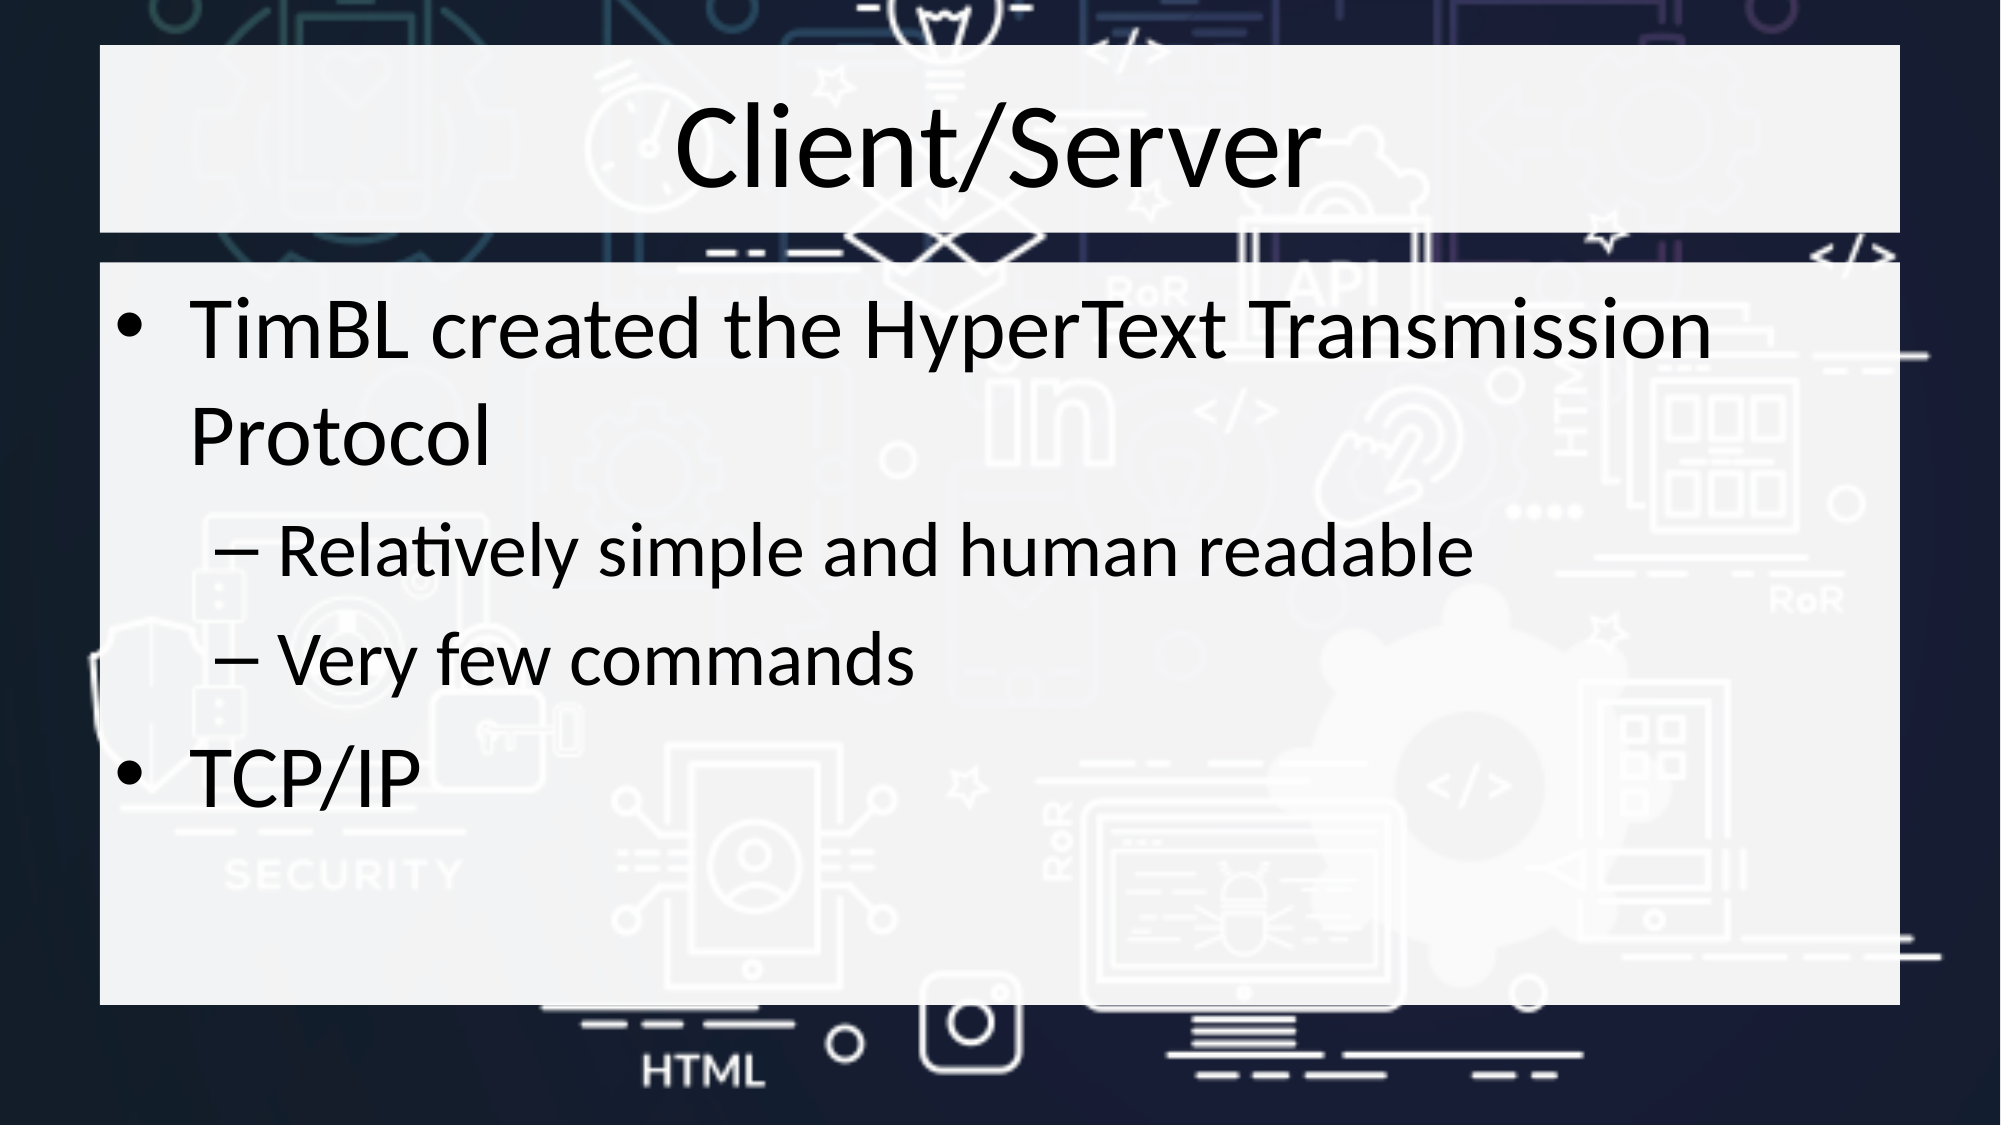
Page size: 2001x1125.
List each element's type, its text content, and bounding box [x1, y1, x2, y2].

title Client/Server [99, 45, 1900, 233]
list TimBL created the HyperText Transmission Protocol Relatively simple and human readable Very few commands TCP/IP [99, 262, 1900, 1005]
picture [0, 0, 2001, 1125]
